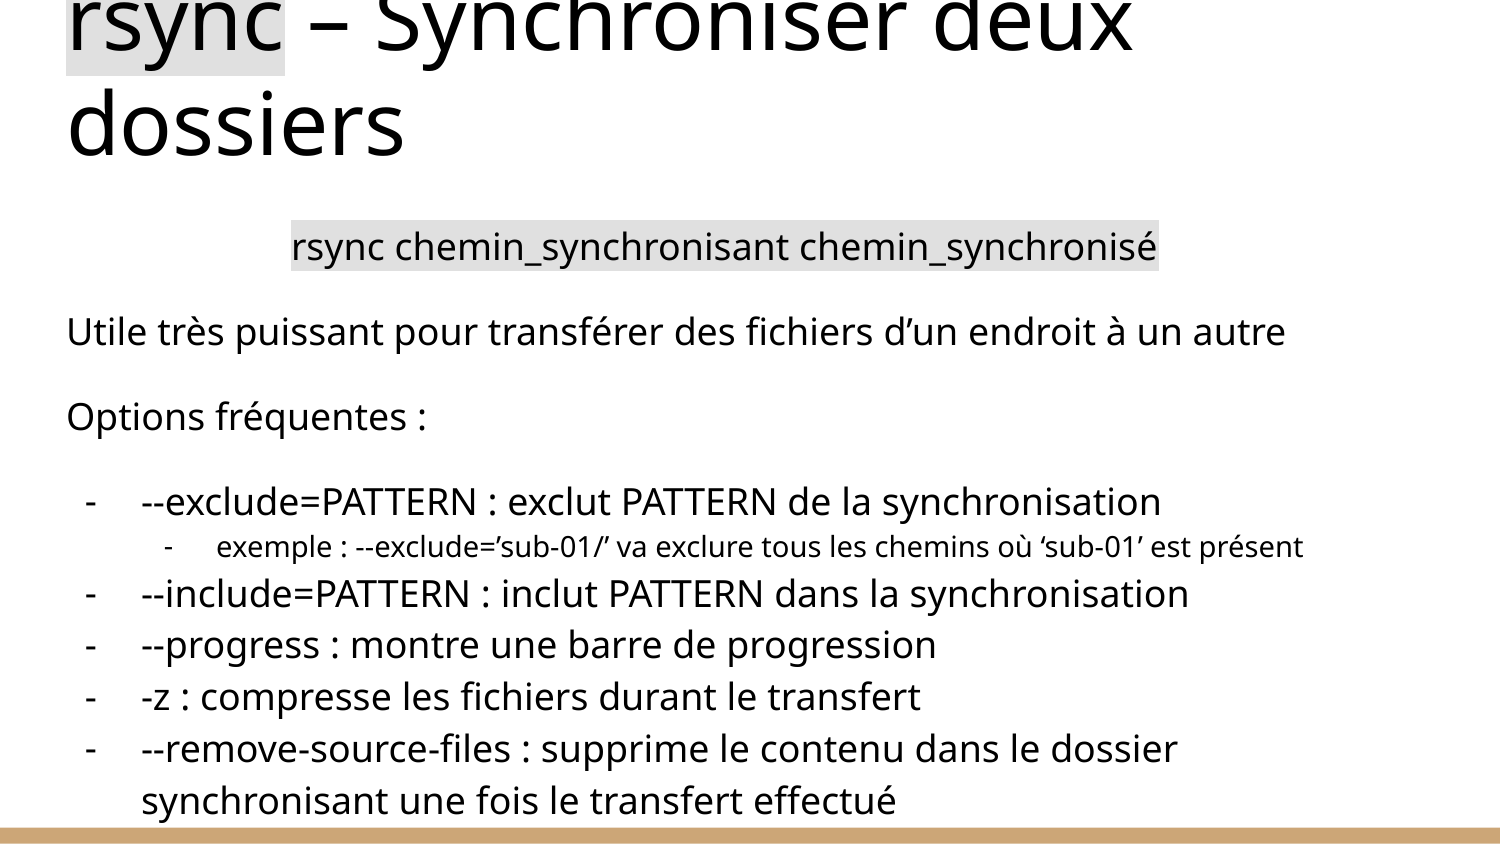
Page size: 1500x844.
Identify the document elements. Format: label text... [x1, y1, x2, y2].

list rsync chemin_synchronisant chemin_synchronisé Utile très puissant pour transférer des fichiers d’un endroit à un autre Options fréquentes : --exclude=PATTERN : exclut PATTERN de la synchronisation exemple : --exclude=’sub-01/’ va exclure tous les chemins où ‘sub-01’ est présent --include=PATTERN : inclut PATTERN dans la synchronisation --progress : montre une barre de progression -z : compresse les fichiers durant le transfert --remove-source-files : supprime le contenu dans le dossier synchronisant une fois le transfert effectué [51, 200, 1449, 752]
title rsync – Synchroniser deux dossiers [51, 51, 1449, 189]
